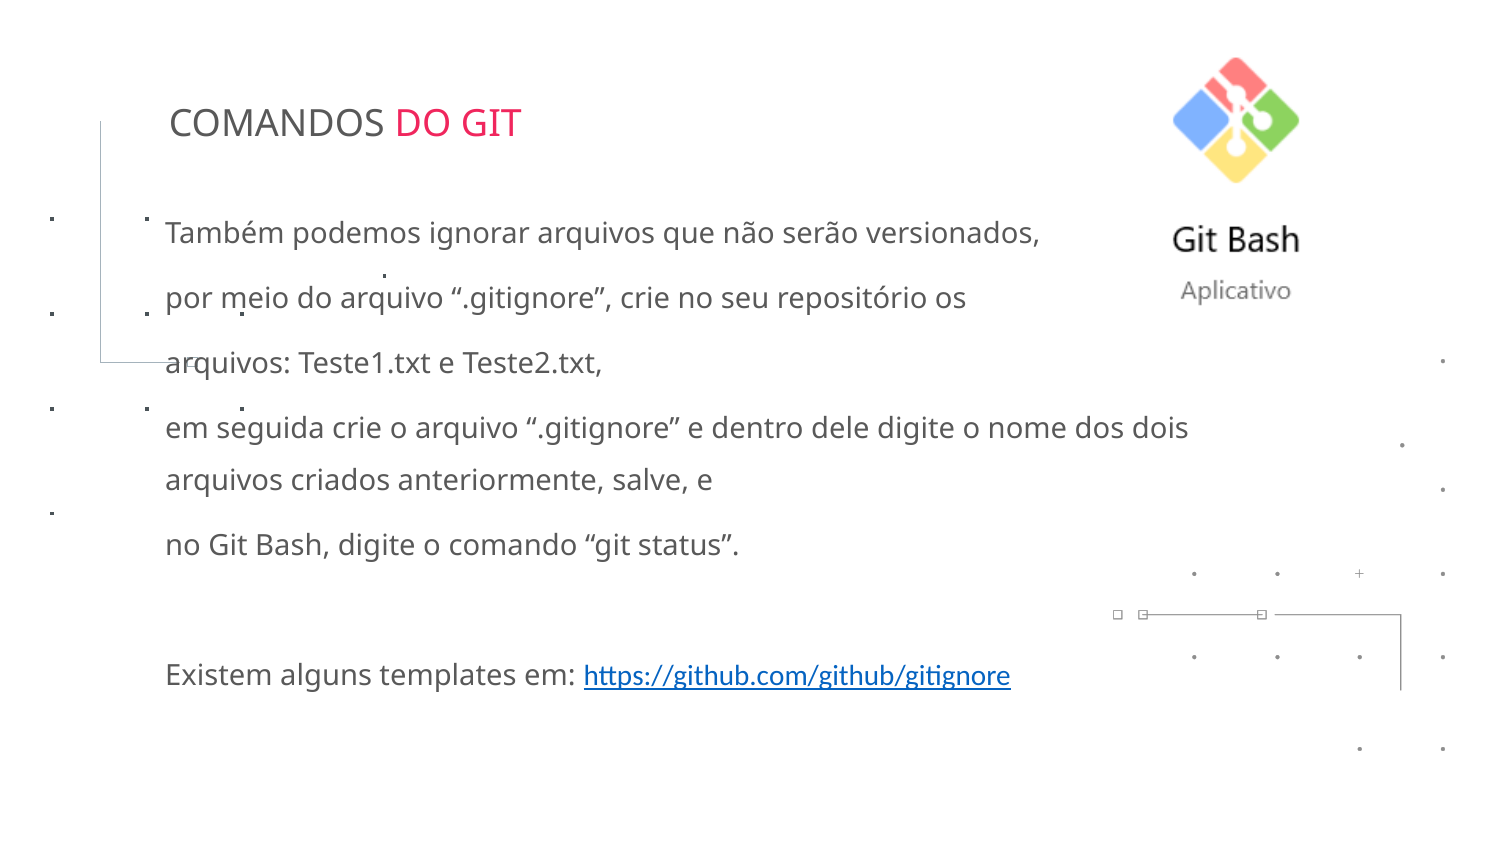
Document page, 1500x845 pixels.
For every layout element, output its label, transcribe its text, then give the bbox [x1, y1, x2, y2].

picture [1326, 359, 1445, 751]
text_box COMANDOS DO GIT [154, 91, 951, 152]
text_box Também podemos ignorar arquivos que não serão versionados, por meio do arquivo “.gitignore”, crie no seu repositório os arquivos: Teste1.txt e Teste2.txt, em seguida crie o arquivo “.gitignore” e dentro dele digite o nome dos dois arquivos criados anteriormente, salve, e no Git Bash, digite o comando “git status”. Existem alguns templates em: https://github.com/github/gitignore [154, 191, 1326, 807]
picture [1098, 36, 1381, 332]
picture [50, 121, 386, 515]
